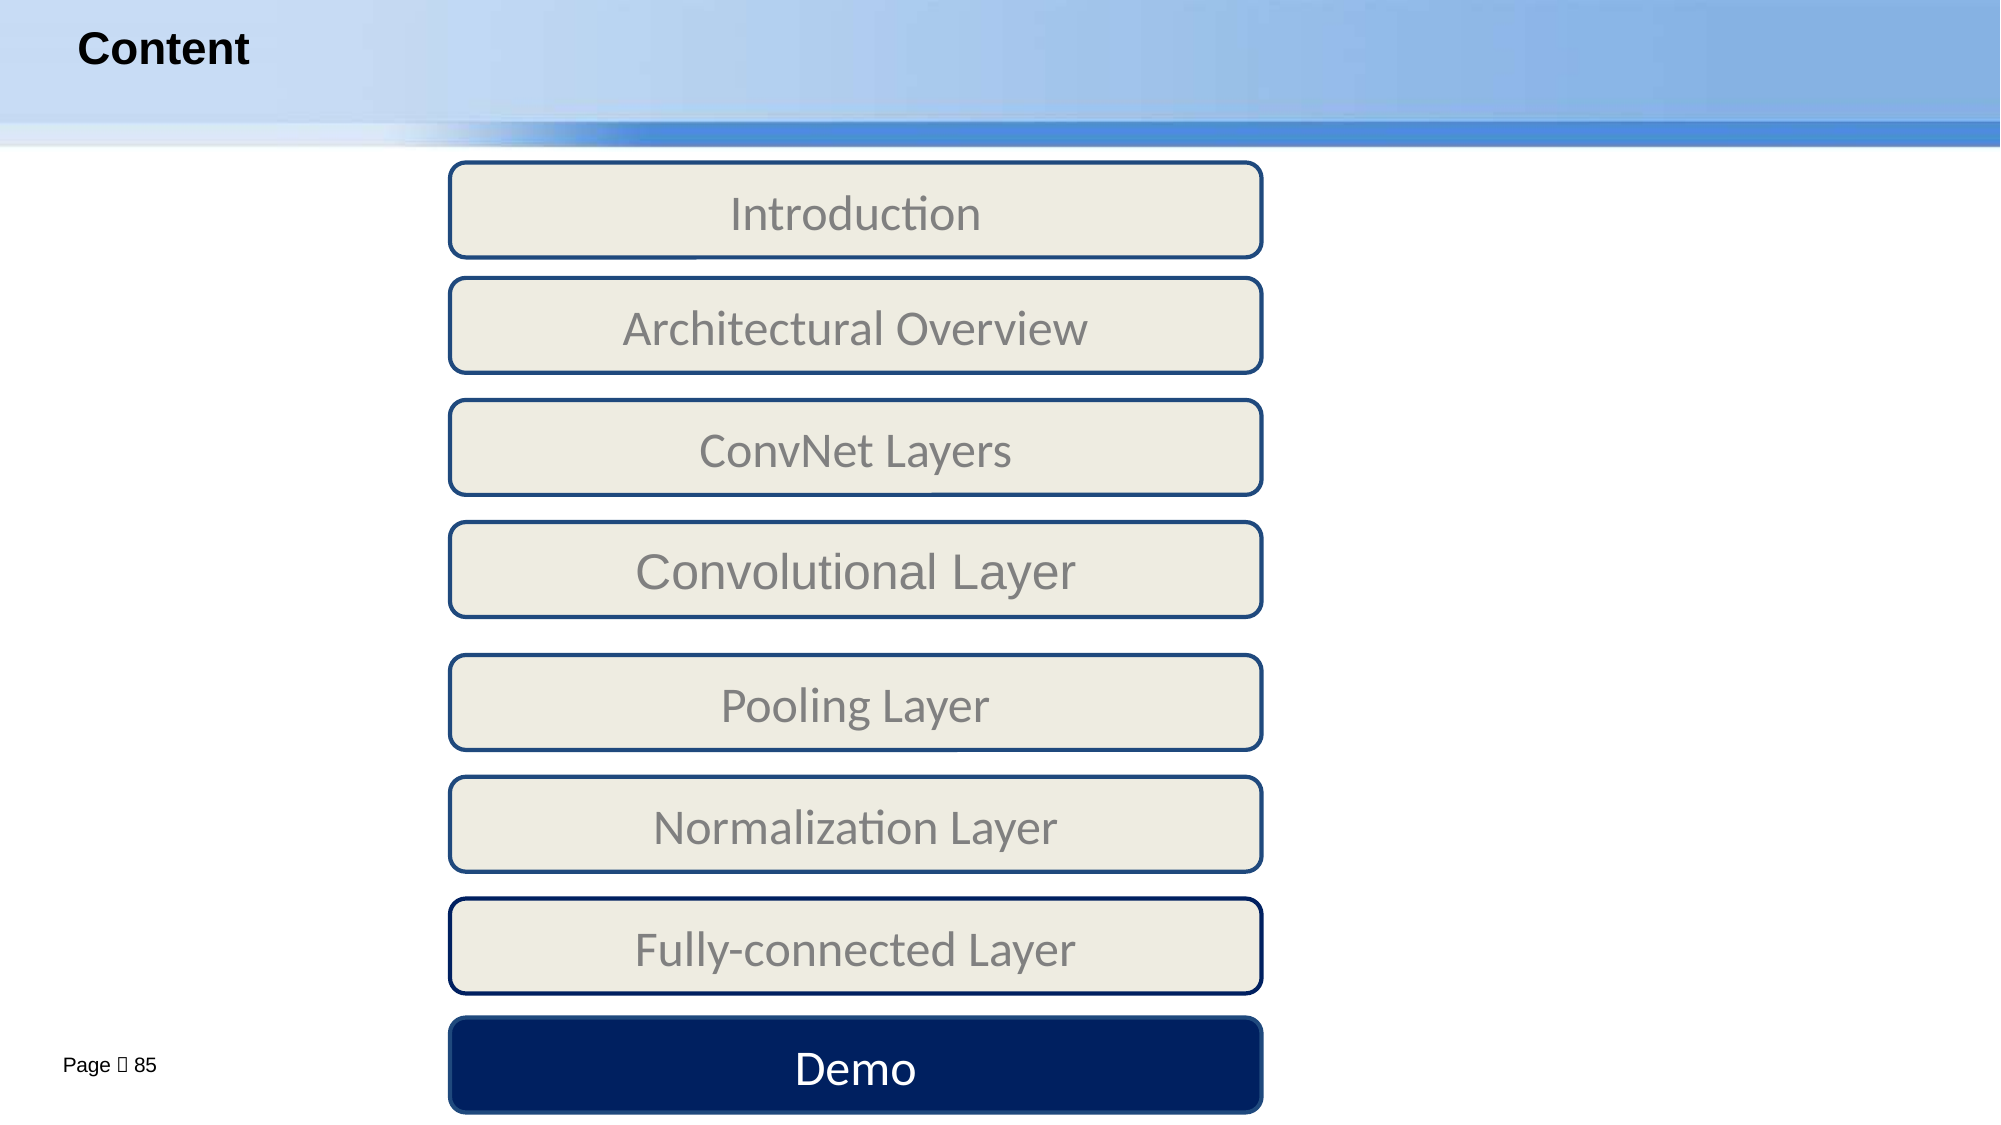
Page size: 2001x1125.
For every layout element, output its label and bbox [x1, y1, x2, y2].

text_box [447, 160, 1264, 260]
text_box [447, 652, 1264, 753]
title [75, 16, 275, 207]
text_box [447, 519, 1264, 620]
text_box [447, 397, 1264, 497]
text_box [447, 275, 1264, 375]
slide_number [60, 1051, 162, 1125]
text_box [447, 896, 1264, 996]
text_box [447, 1015, 1264, 1115]
text_box [447, 774, 1264, 874]
picture [0, 0, 2000, 152]
